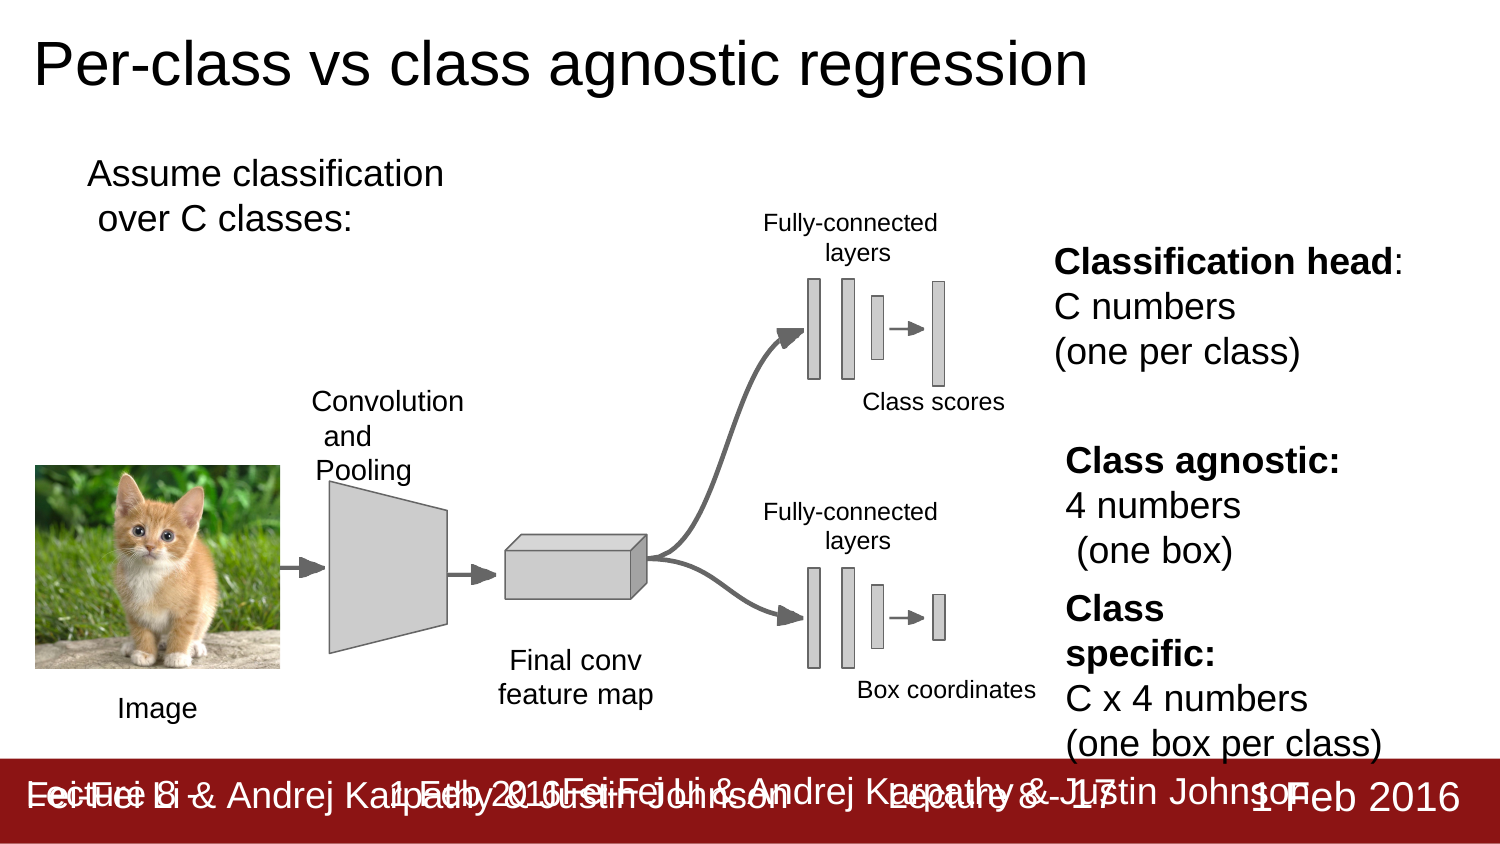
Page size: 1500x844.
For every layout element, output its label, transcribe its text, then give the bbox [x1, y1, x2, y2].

slide_number Fei-Fei Li & Andrej Karpathy & Justin Johnson [23, 772, 794, 844]
footer 1 Feb 2016 [1248, 771, 1463, 844]
text_box Classification head: C numbers (one per class) [1051, 234, 1408, 372]
title Per-class vs class agnostic regression [31, 20, 1094, 164]
text_box Class scores [860, 383, 1008, 415]
text_box Convolution and Pooling [309, 379, 472, 463]
text_box Fully-connected layers [761, 203, 942, 266]
text_box Lecture 8 - 1 Feb 2016Fei-Fei Li & Andrej Karpathy & Justin Johnson [794, 773, 885, 817]
text_box Lecture 8 - 1 Feb 2016Fei-Fei Li & Andrej Karpathy & Justin Johnson [1149, 773, 1248, 817]
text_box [931, 593, 947, 642]
text_box Box coordinates [854, 671, 1038, 704]
text_box Fully-connected layers [826, 492, 942, 555]
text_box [870, 583, 925, 650]
text_box Final conv feature map [496, 677, 656, 711]
slide_number Lecture 8 - 17 [885, 771, 1149, 844]
text_box Image [115, 687, 201, 725]
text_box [34, 465, 497, 670]
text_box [841, 277, 856, 381]
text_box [644, 328, 805, 626]
text_box Class agnostic: 4 numbers (one box) Class specific: C x 4 numbers (one box per class) [1063, 434, 1387, 765]
table_header MS-COCO (2014) [496, 671, 656, 676]
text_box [841, 566, 856, 670]
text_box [931, 280, 946, 388]
text_box Assume classification over C classes: [85, 147, 448, 239]
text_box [504, 277, 822, 670]
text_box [870, 295, 925, 361]
